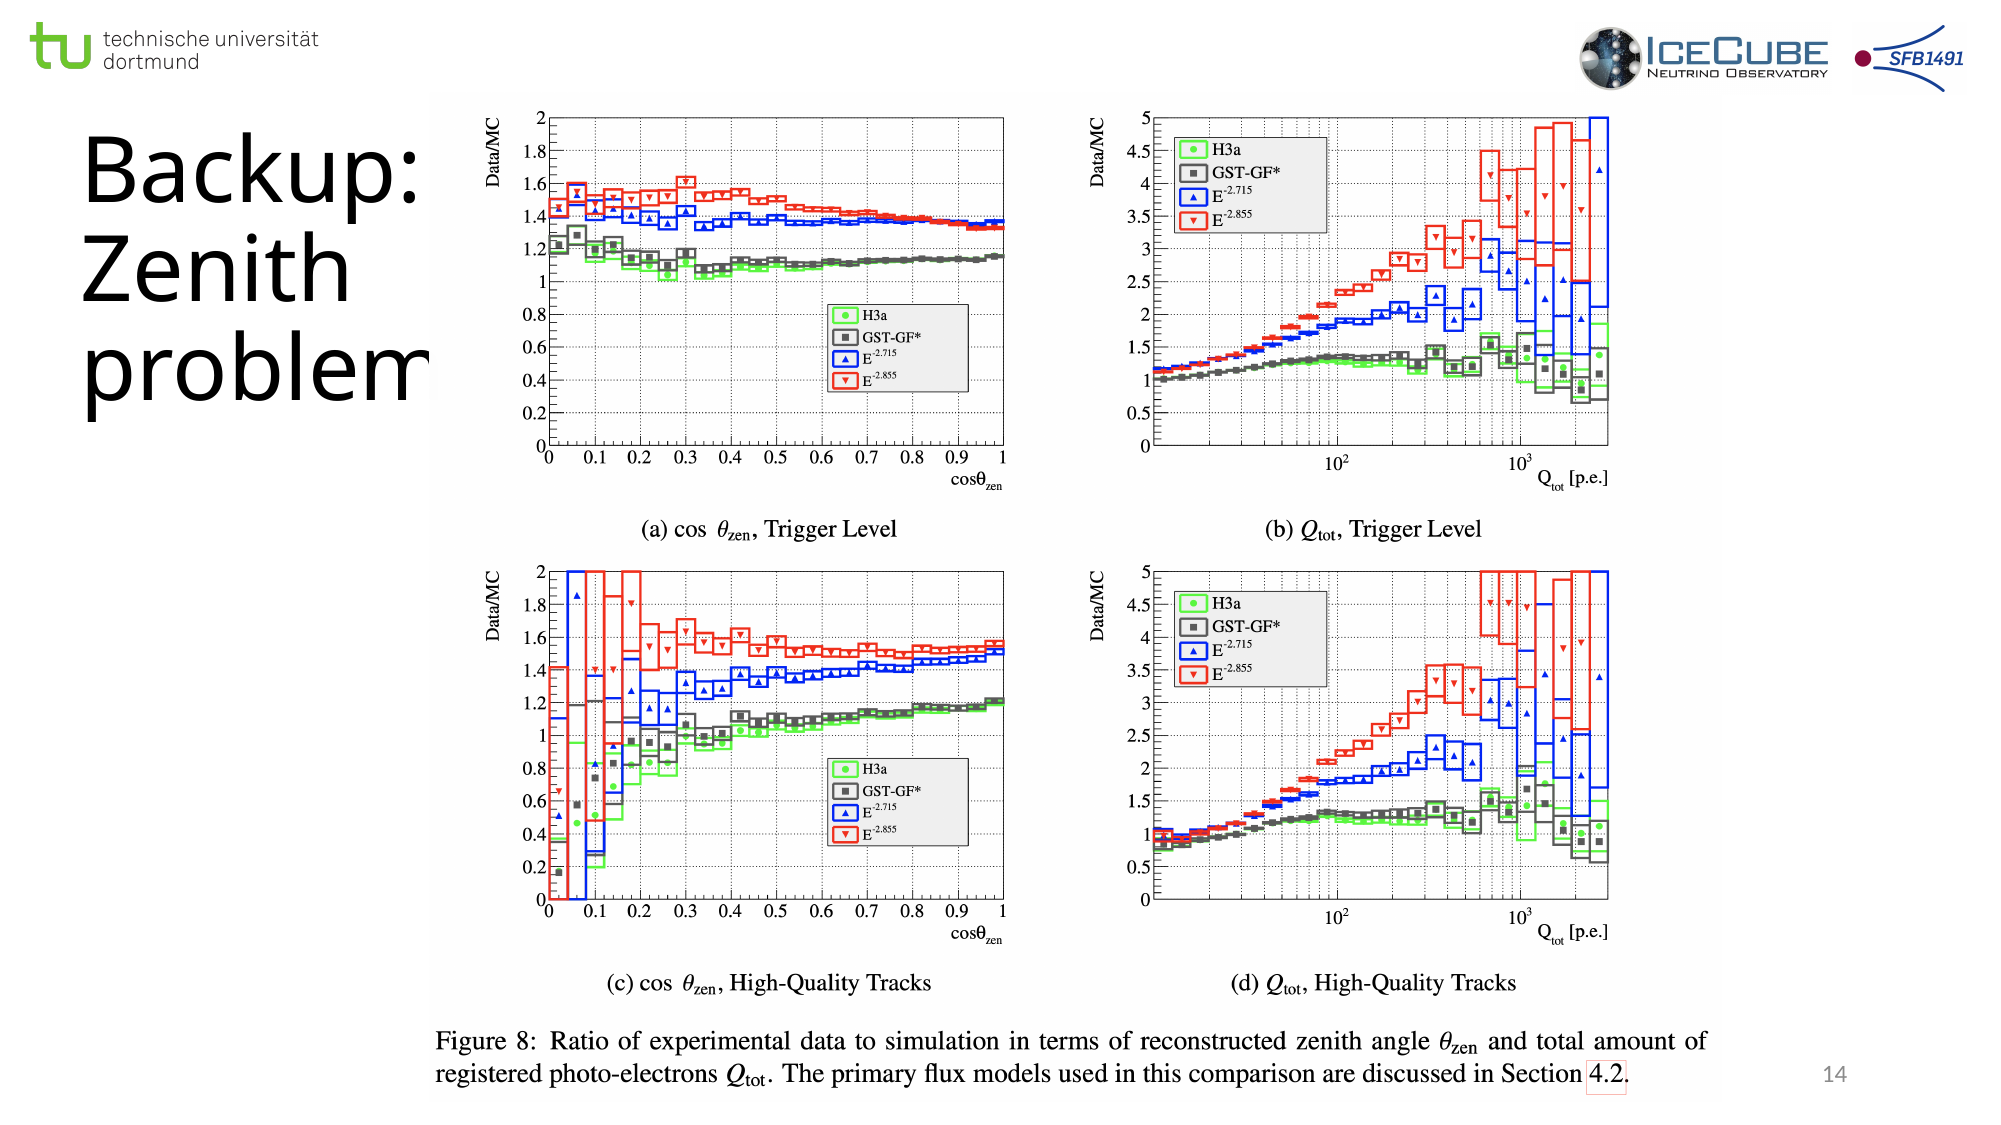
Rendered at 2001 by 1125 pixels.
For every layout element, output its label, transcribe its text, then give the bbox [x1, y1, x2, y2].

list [429, 92, 1722, 1103]
picture [1575, 22, 1832, 95]
slide_number 14 [1722, 1042, 1863, 1103]
title Backup: Zenith problem [65, 115, 429, 951]
picture [1852, 22, 1967, 95]
picture [23, 15, 325, 76]
